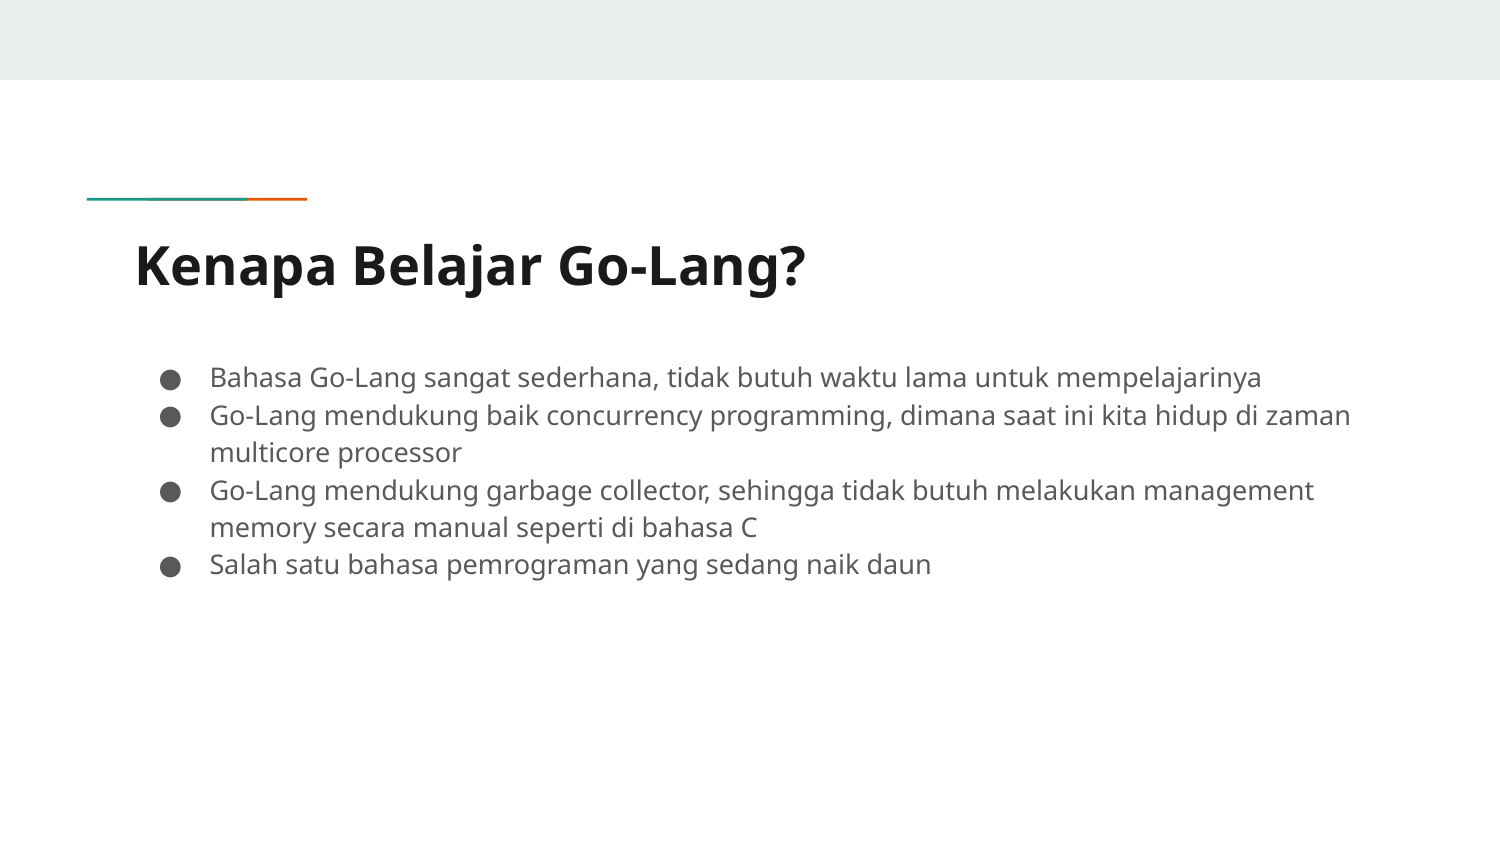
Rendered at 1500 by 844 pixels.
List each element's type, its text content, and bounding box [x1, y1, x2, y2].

list Bahasa Go-Lang sangat sederhana, tidak butuh waktu lama untuk mempelajarinya Go-Lang mendukung baik concurrency programming, dimana saat ini kita hidup di zaman multicore processor Go-Lang mendukung garbage collector, sehingga tidak butuh melakukan management memory secara manual seperti di bahasa C Salah satu bahasa pemrograman yang sedang naik daun [119, 341, 1381, 712]
title Kenapa Belajar Go-Lang? [119, 216, 1381, 305]
